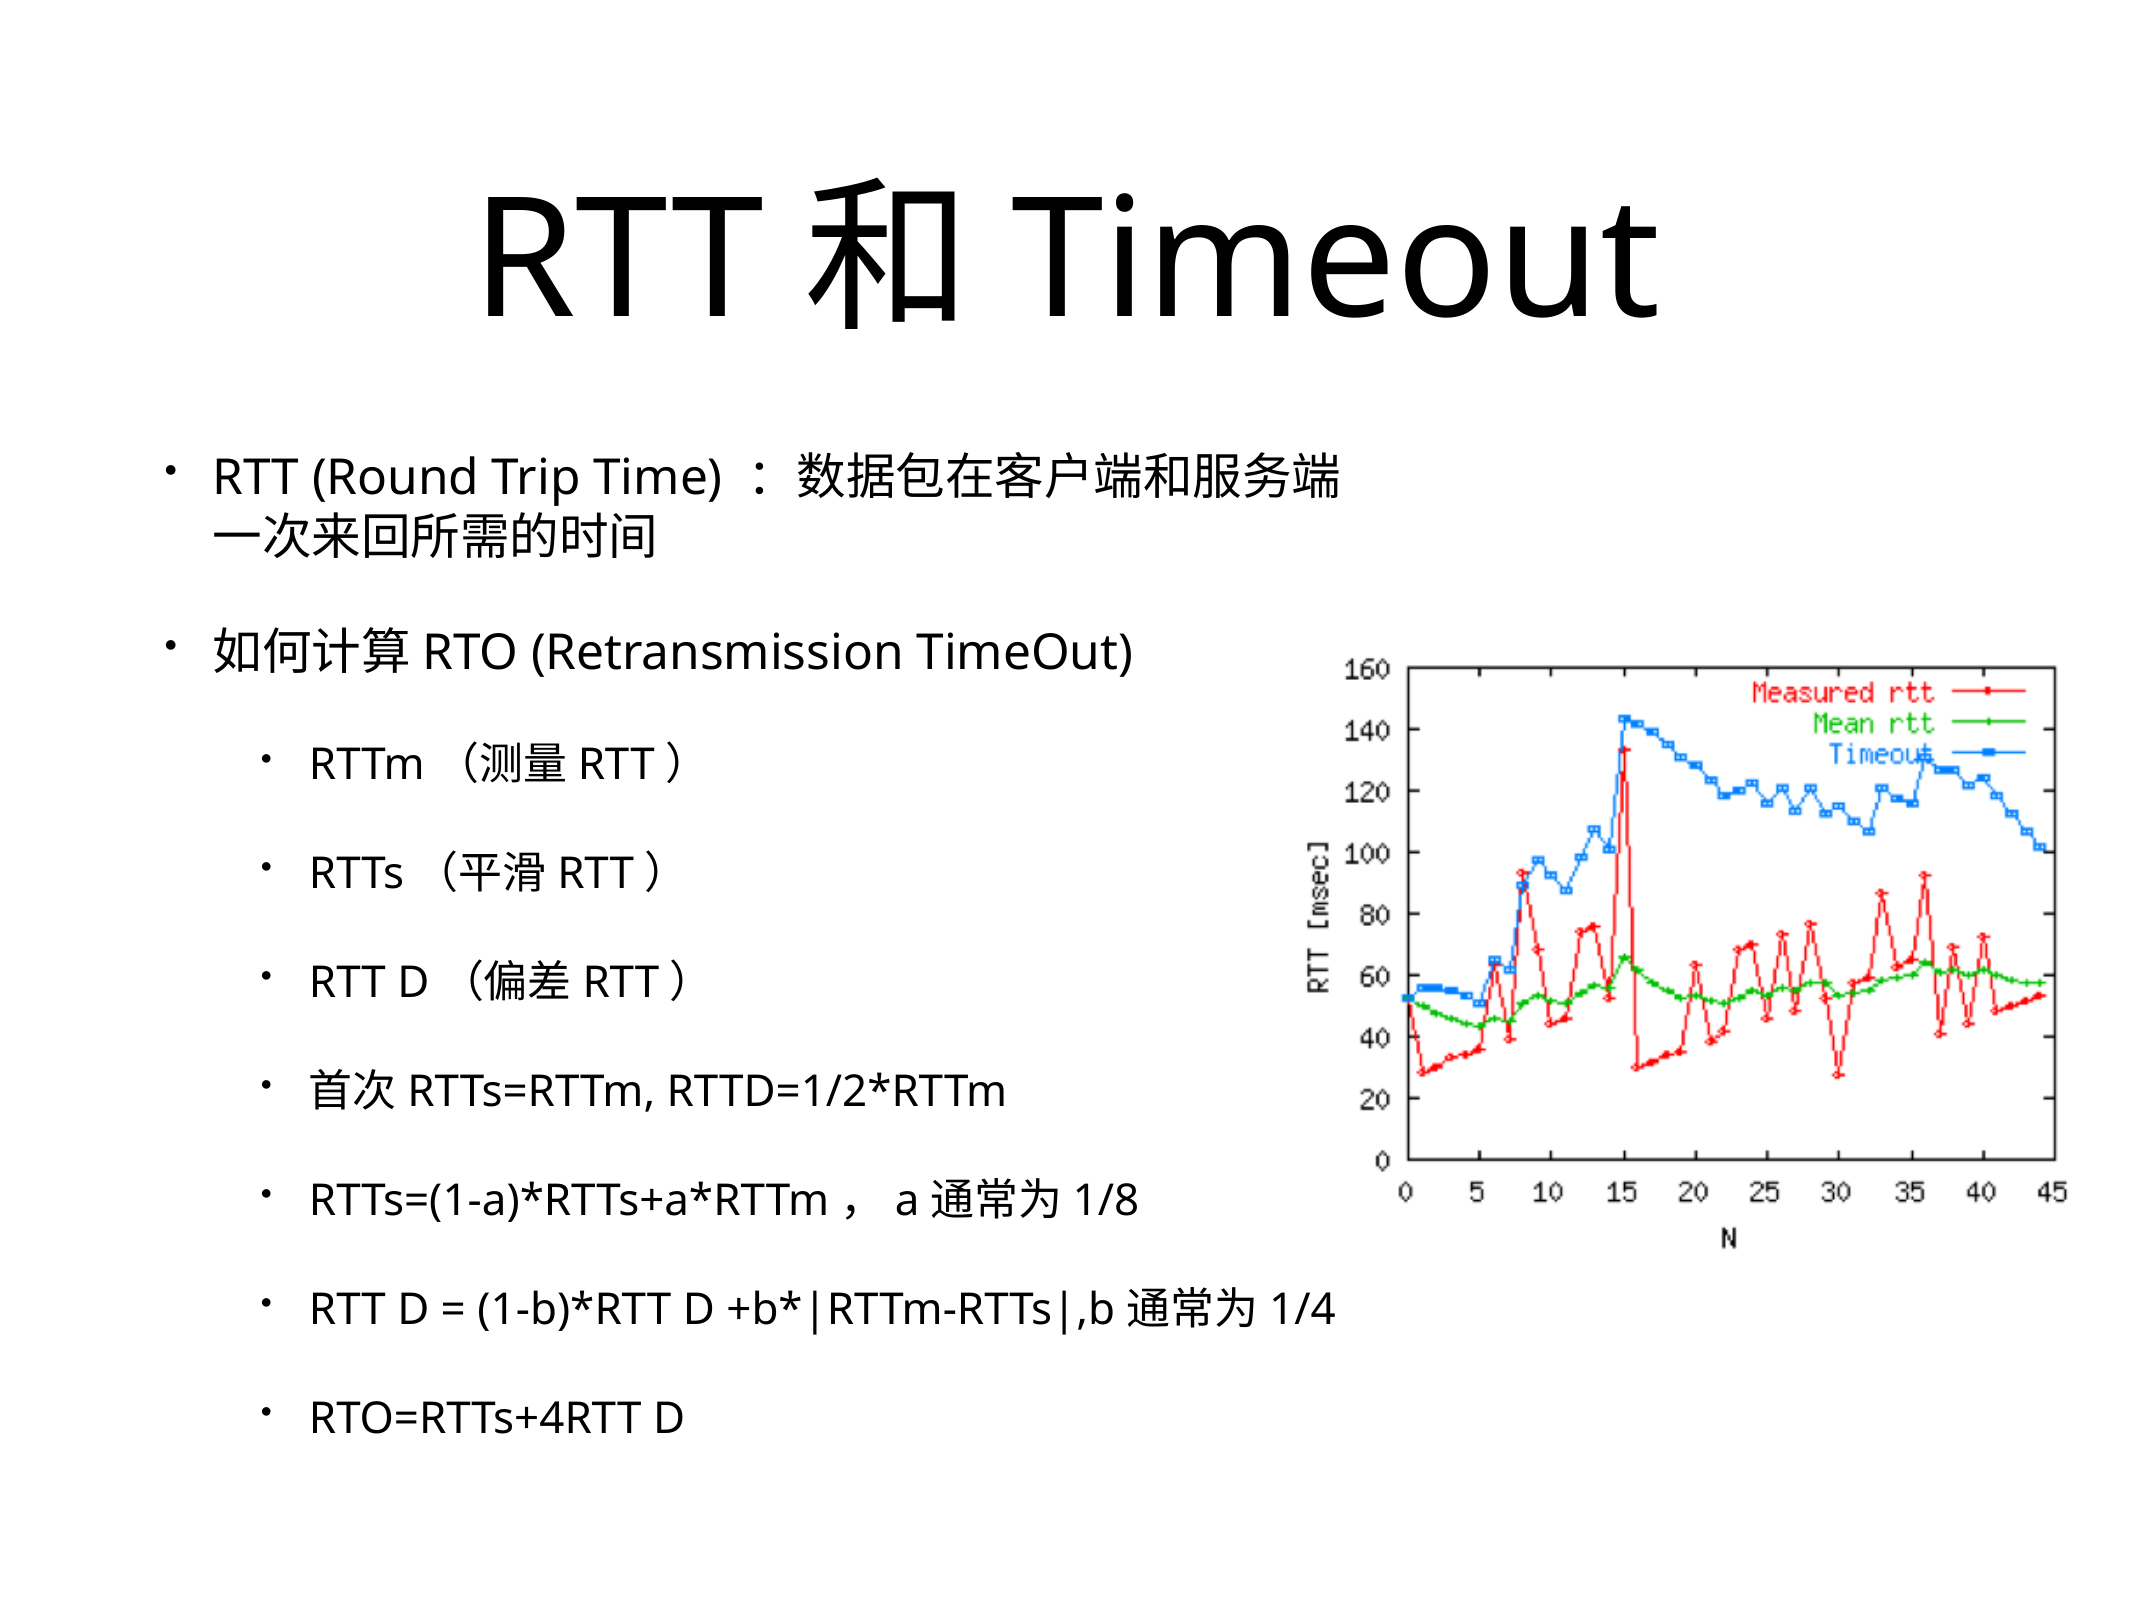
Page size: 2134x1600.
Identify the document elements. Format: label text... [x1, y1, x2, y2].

title RTT和Timeout [155, 72, 1978, 428]
picture [1285, 636, 2100, 1251]
list RTT (Round Trip Time) ：数据包在客户端和服务端一次来回所需的时间 如何计算RTO (Retransmission TimeOut) RTTm（测量RTT） RTTs（平滑RTT） RTT D（偏差RTT） 首次RTTs=RTTm, RTTD=1/2*RTTm RTTs=(1-a)*RTTs+a*RTTm，a通常为1/8 RTT D = (1-b)*RTT D +b*|RTTm-RTTs|,b通常为1/4 RTO=RTTs+4RTT D [155, 427, 1398, 1460]
